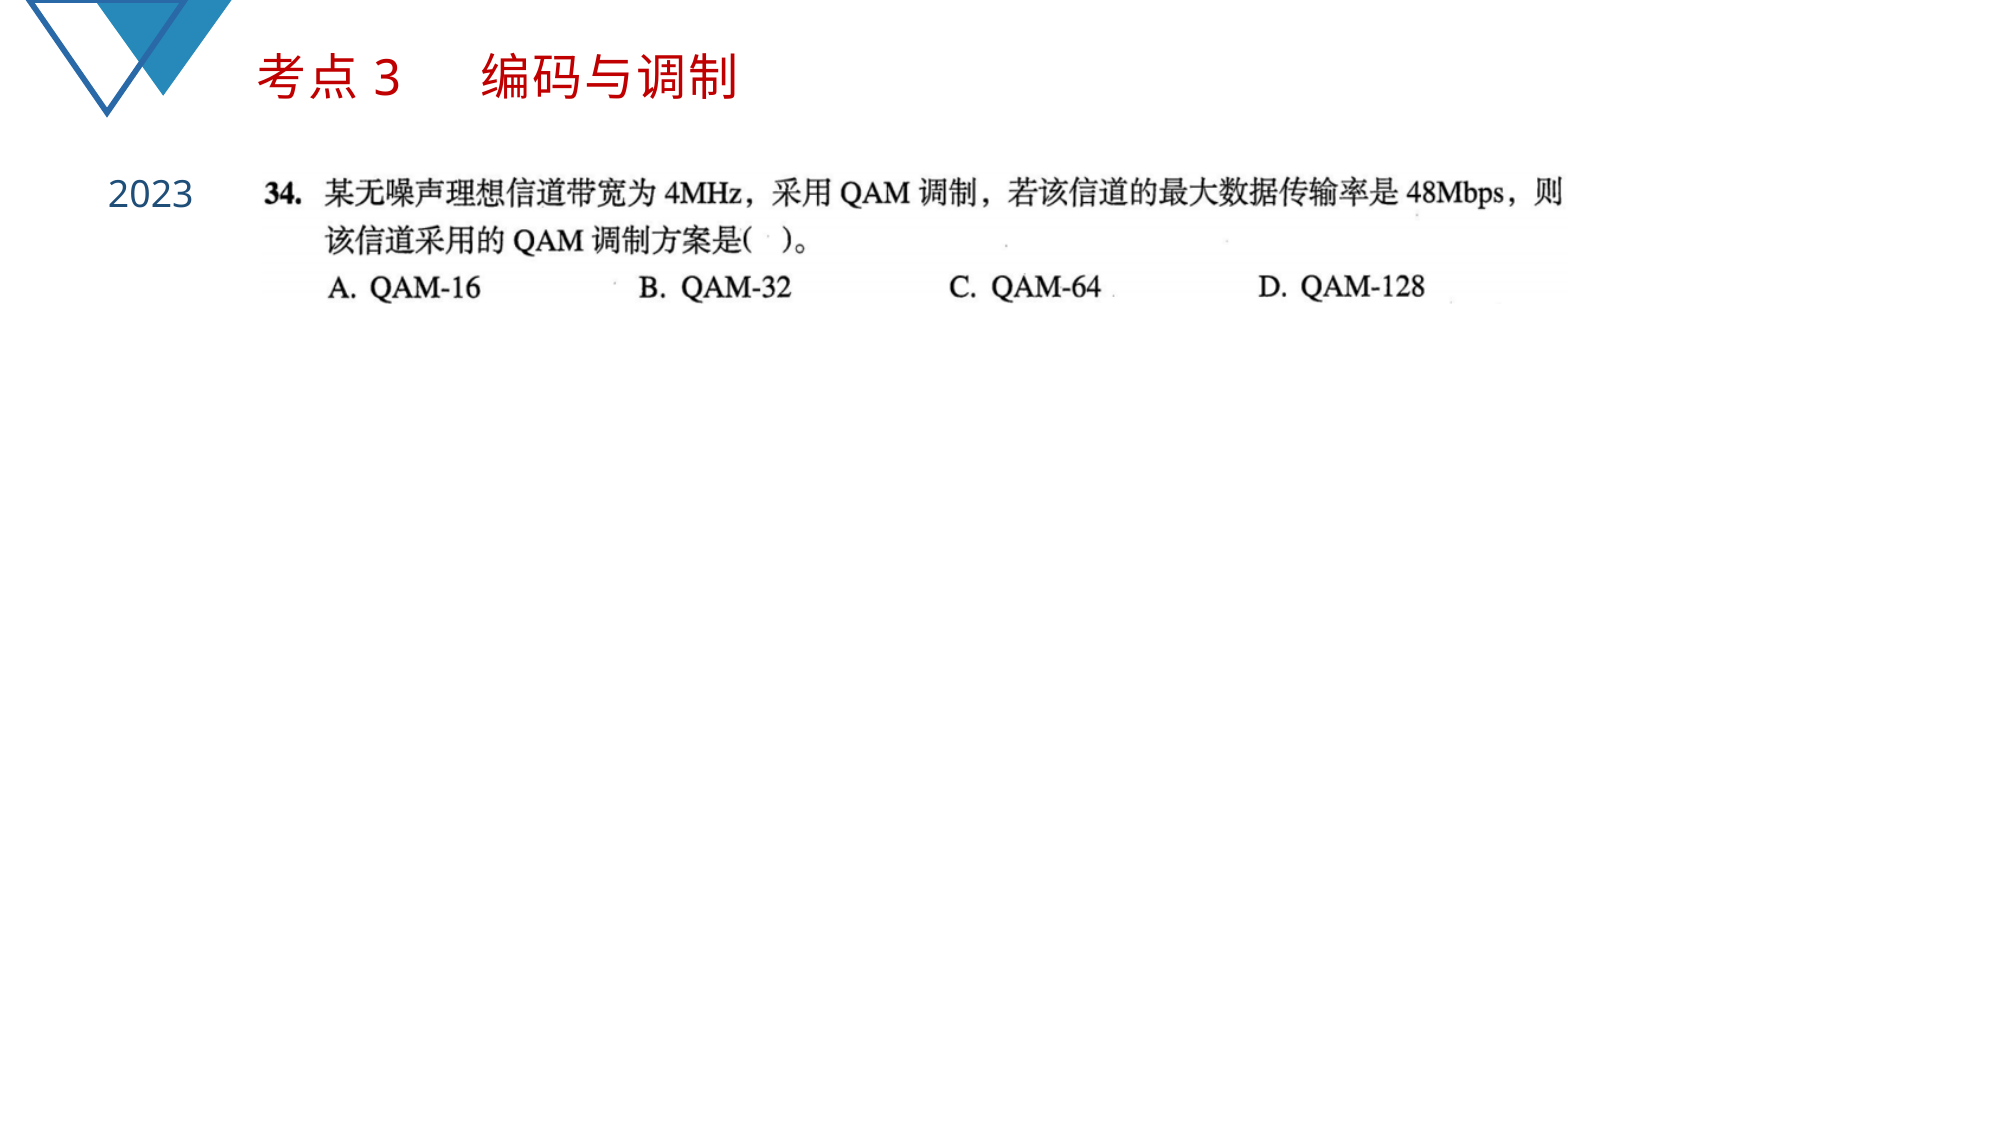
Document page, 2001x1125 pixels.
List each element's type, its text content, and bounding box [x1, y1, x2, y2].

picture [257, 170, 1568, 304]
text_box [29, 0, 232, 113]
text_box 2023 [93, 163, 217, 223]
text_box 考点3 编码与调制 [241, 37, 1962, 113]
